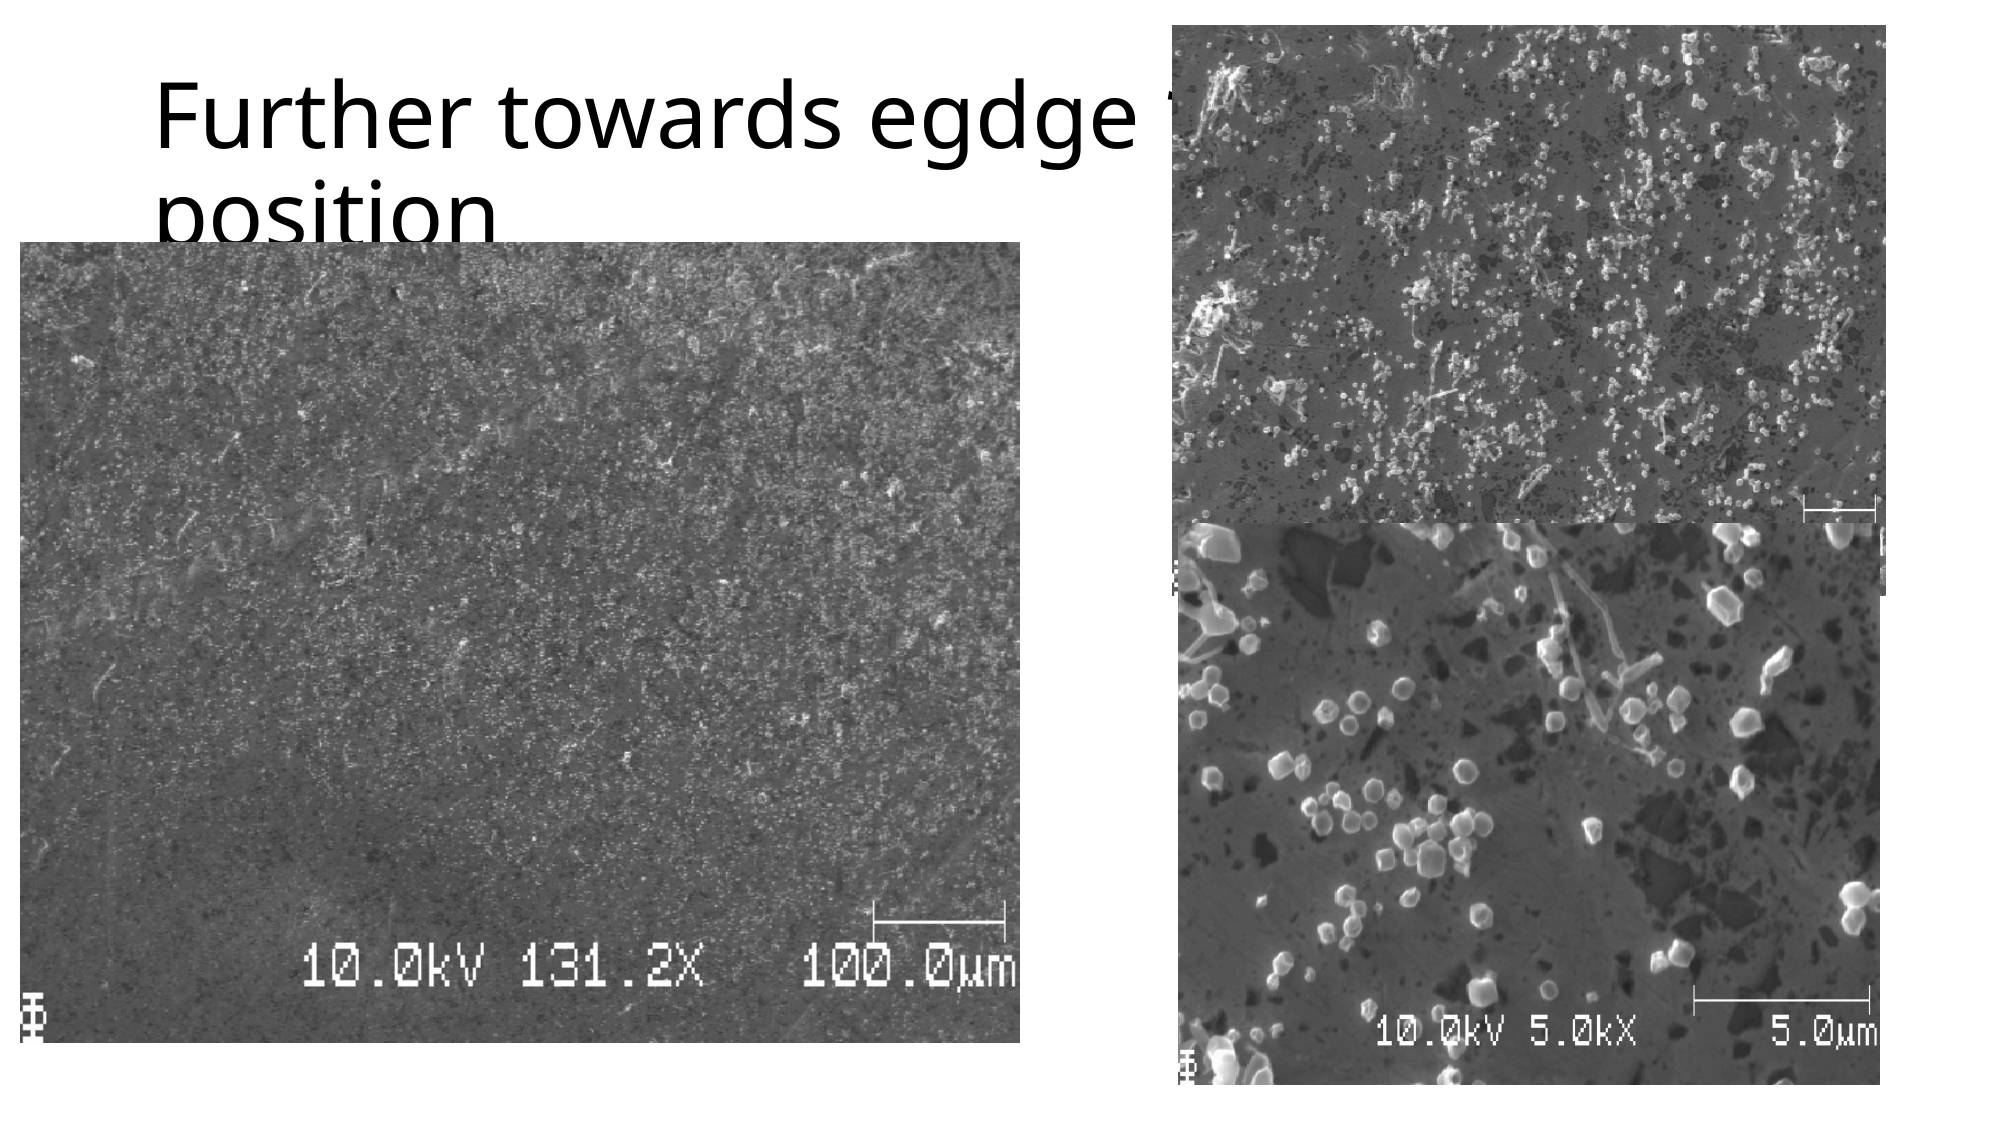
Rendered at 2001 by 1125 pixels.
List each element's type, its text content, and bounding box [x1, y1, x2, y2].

title Further towards egdge *from last position [137, 59, 1172, 278]
picture [19, 242, 1020, 1043]
picture [1172, 25, 1886, 1086]
